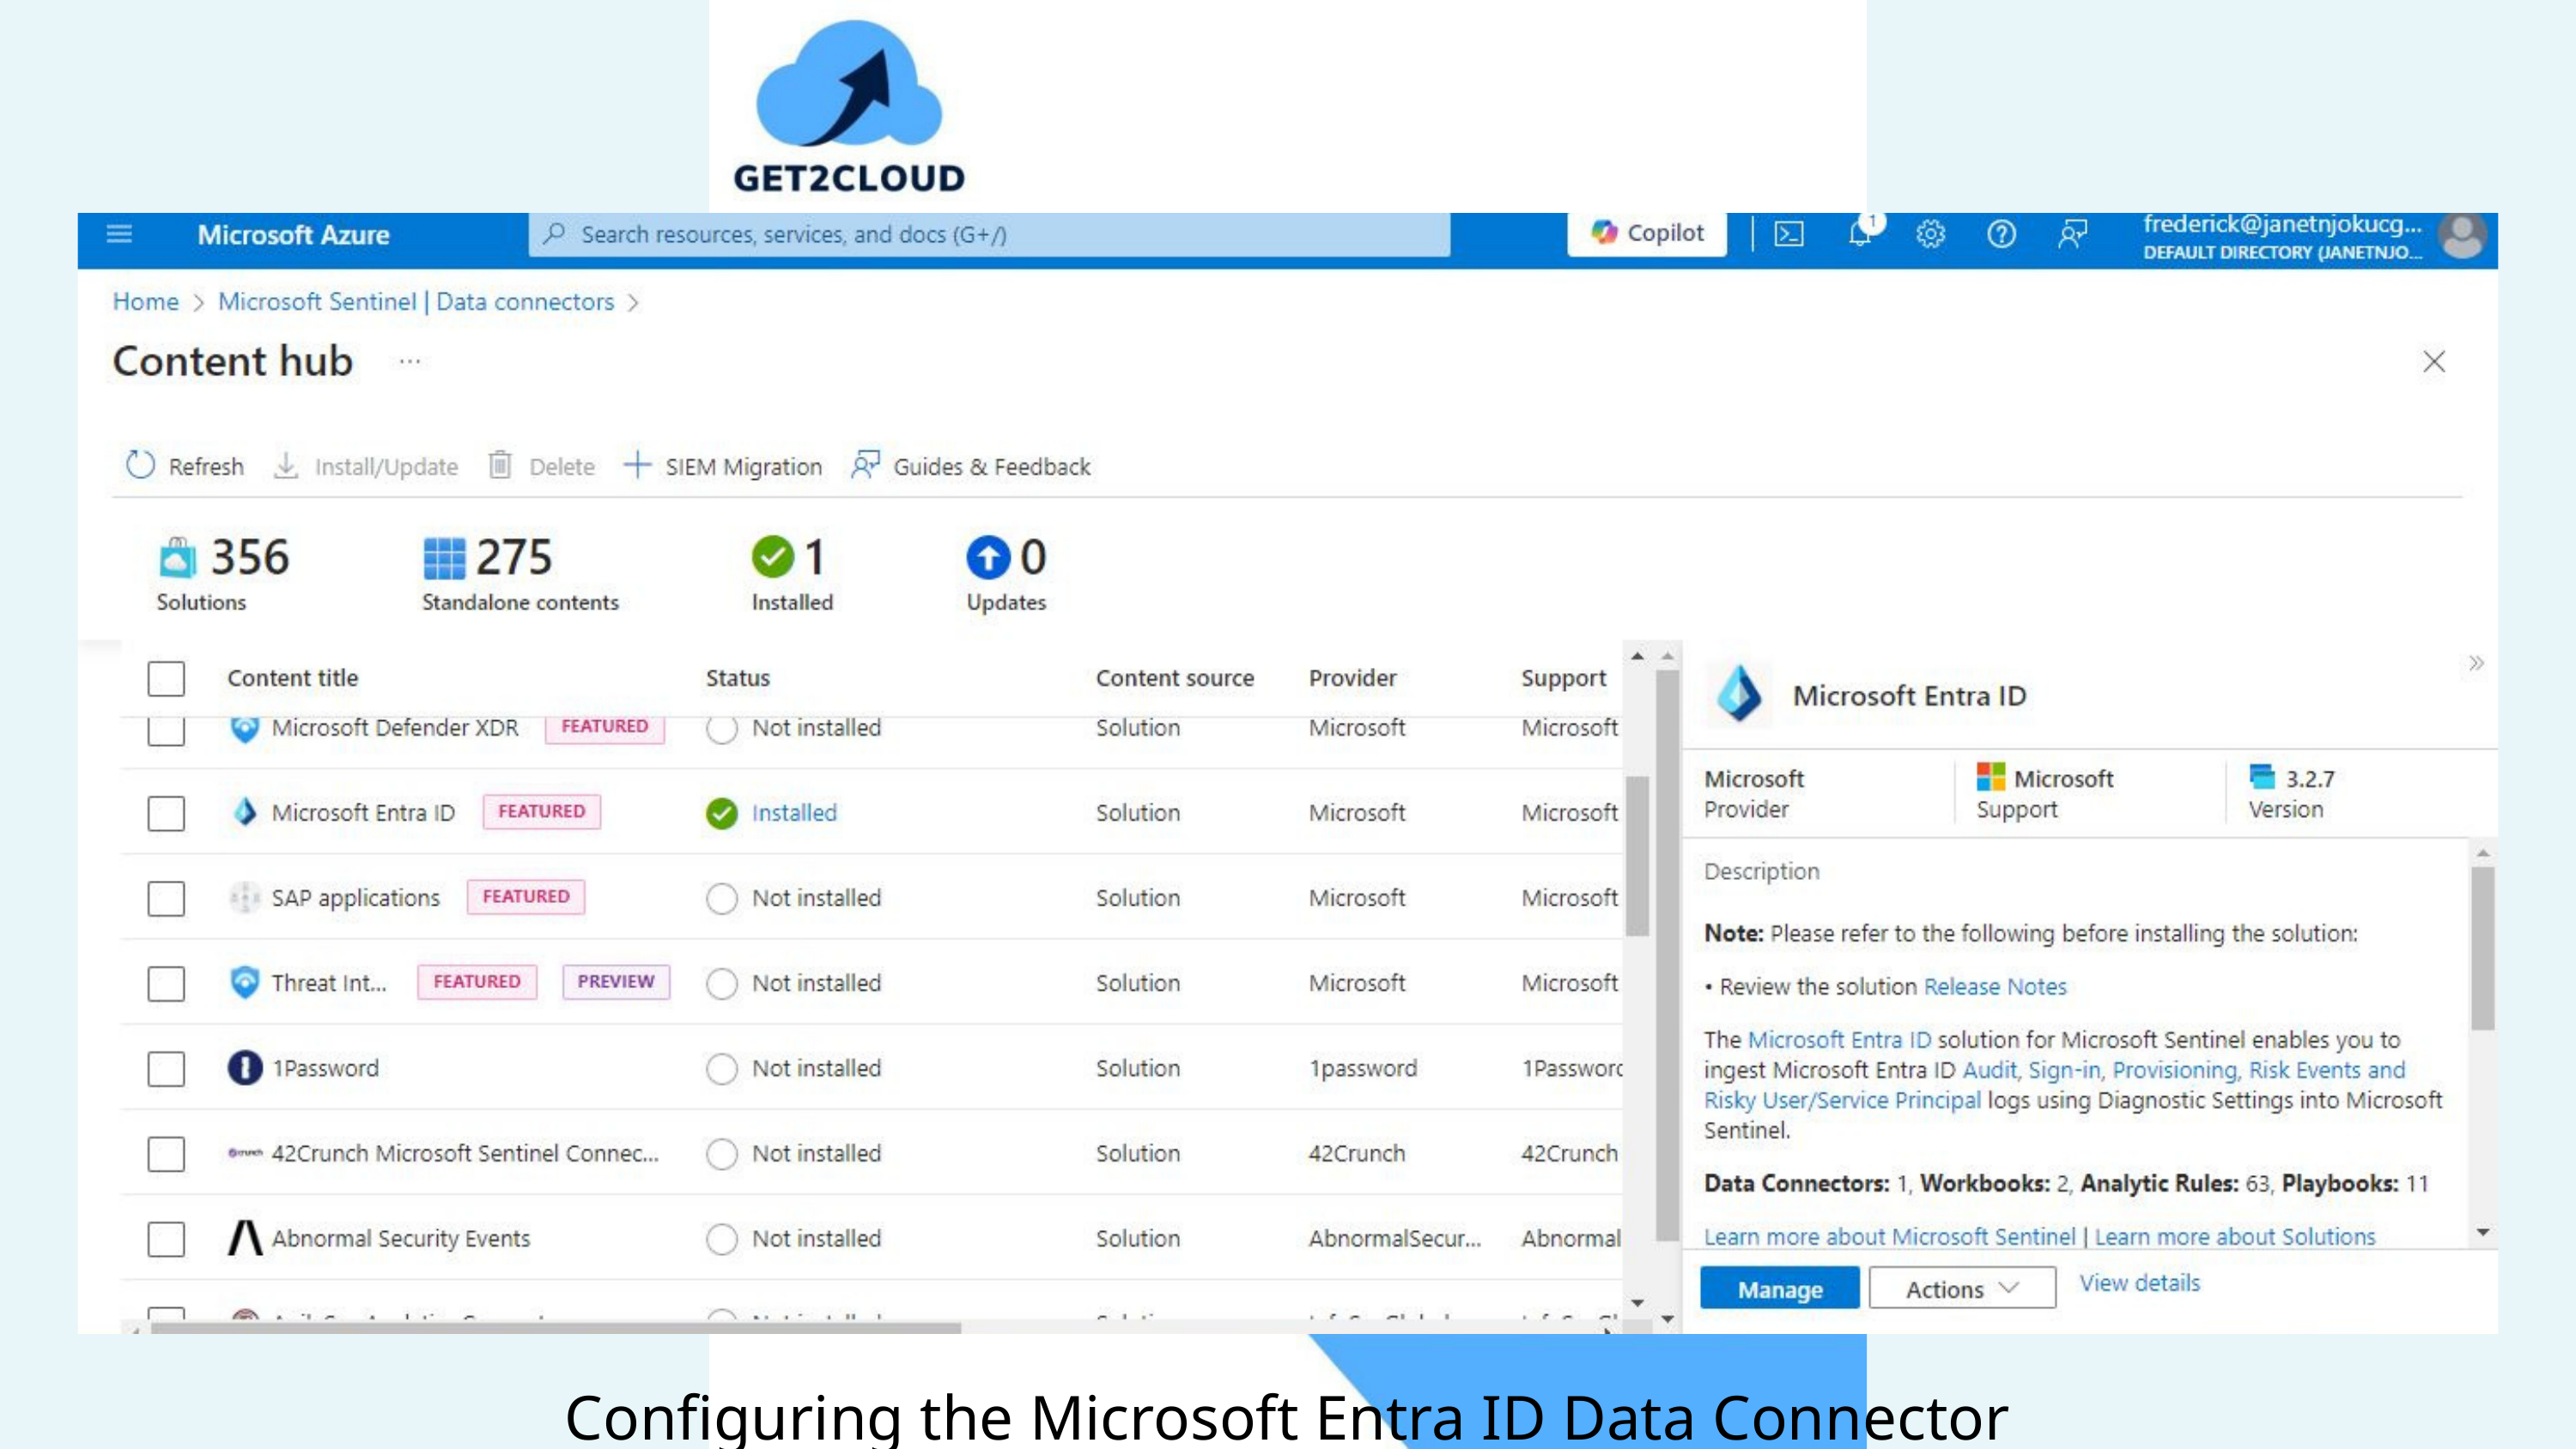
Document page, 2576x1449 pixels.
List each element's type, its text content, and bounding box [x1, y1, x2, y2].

text_box Configuring the Microsoft Entra ID Data Connector [544, 1367, 2032, 1449]
text_box [708, 0, 1868, 213]
text_box [708, 1334, 1868, 1367]
text_box [77, 213, 2499, 1334]
